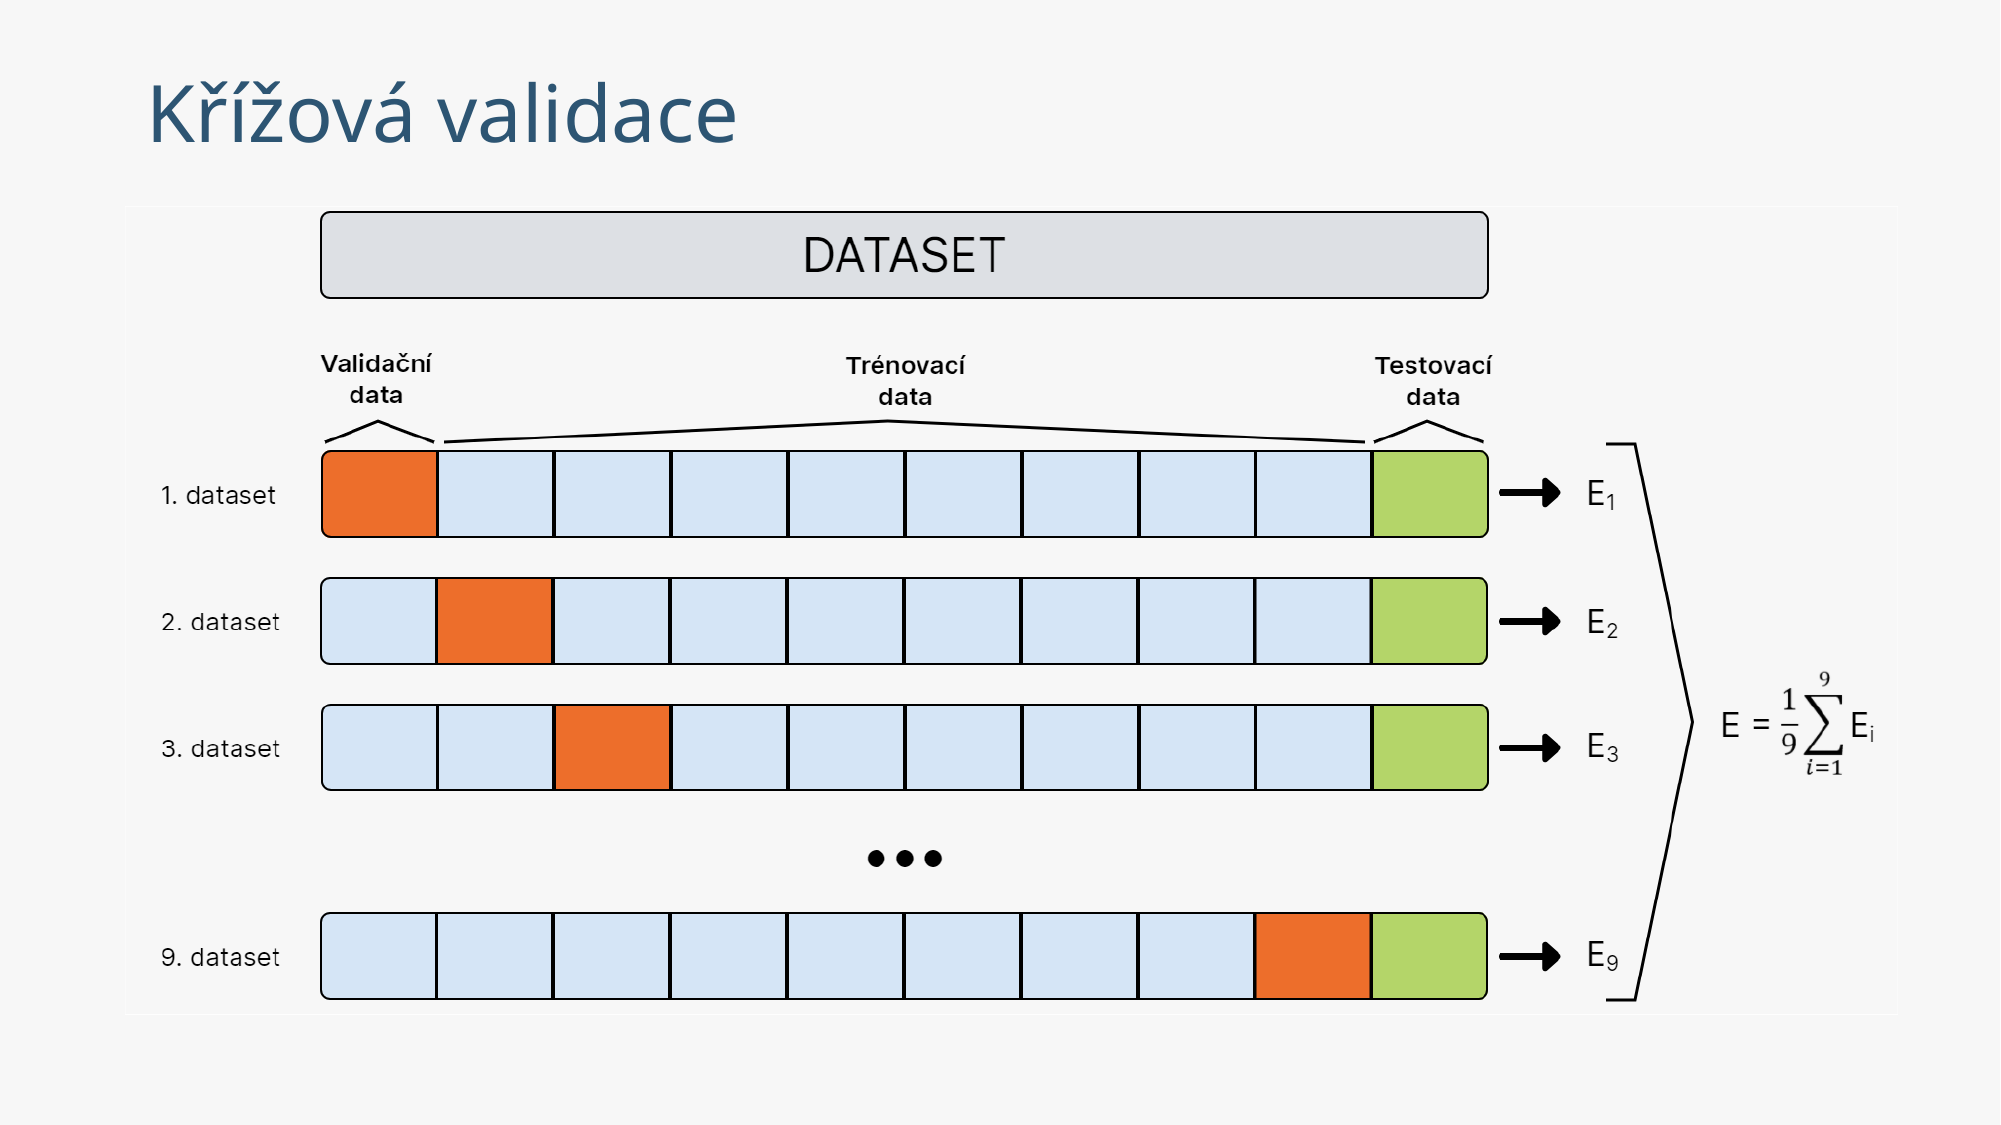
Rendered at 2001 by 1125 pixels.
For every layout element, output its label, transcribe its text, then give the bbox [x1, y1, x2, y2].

picture [125, 206, 1898, 1015]
text_box Křížová validace [146, 55, 1470, 166]
